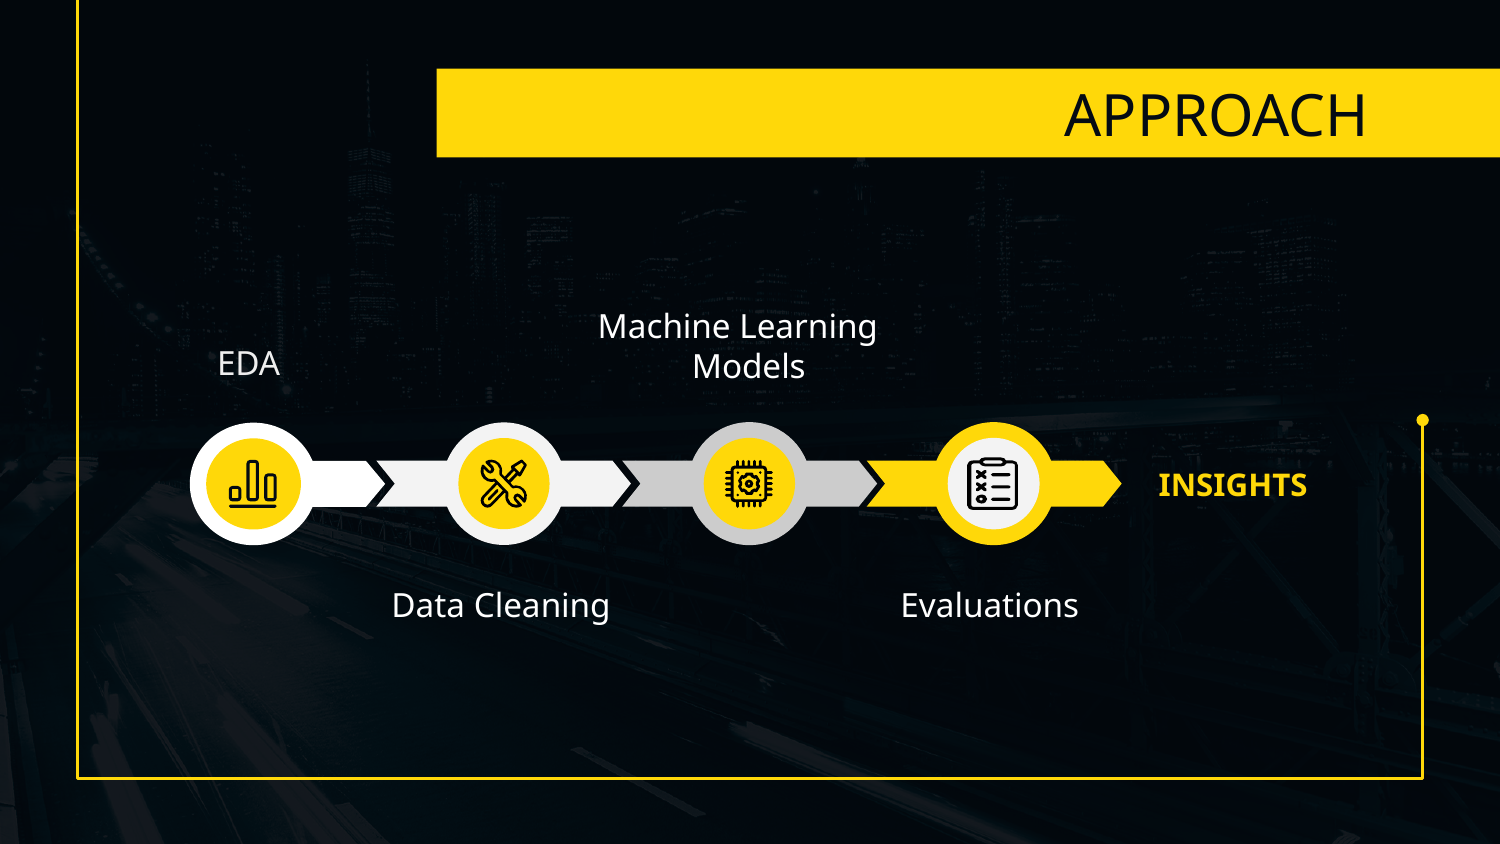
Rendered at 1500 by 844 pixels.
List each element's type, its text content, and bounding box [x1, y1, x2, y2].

text_box INSIGHTS [1140, 448, 1326, 520]
text_box EDA [202, 327, 304, 400]
picture [0, 0, 1500, 844]
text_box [189, 422, 374, 546]
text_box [724, 459, 774, 509]
text_box Data Cleaning [376, 569, 631, 651]
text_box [866, 421, 1122, 546]
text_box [479, 459, 528, 508]
text_box Evaluations [885, 569, 1104, 664]
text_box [621, 421, 865, 546]
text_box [376, 422, 619, 546]
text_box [228, 459, 278, 509]
title APPROACH [117, 63, 1384, 158]
text_box Machine Learning Models [582, 289, 916, 398]
